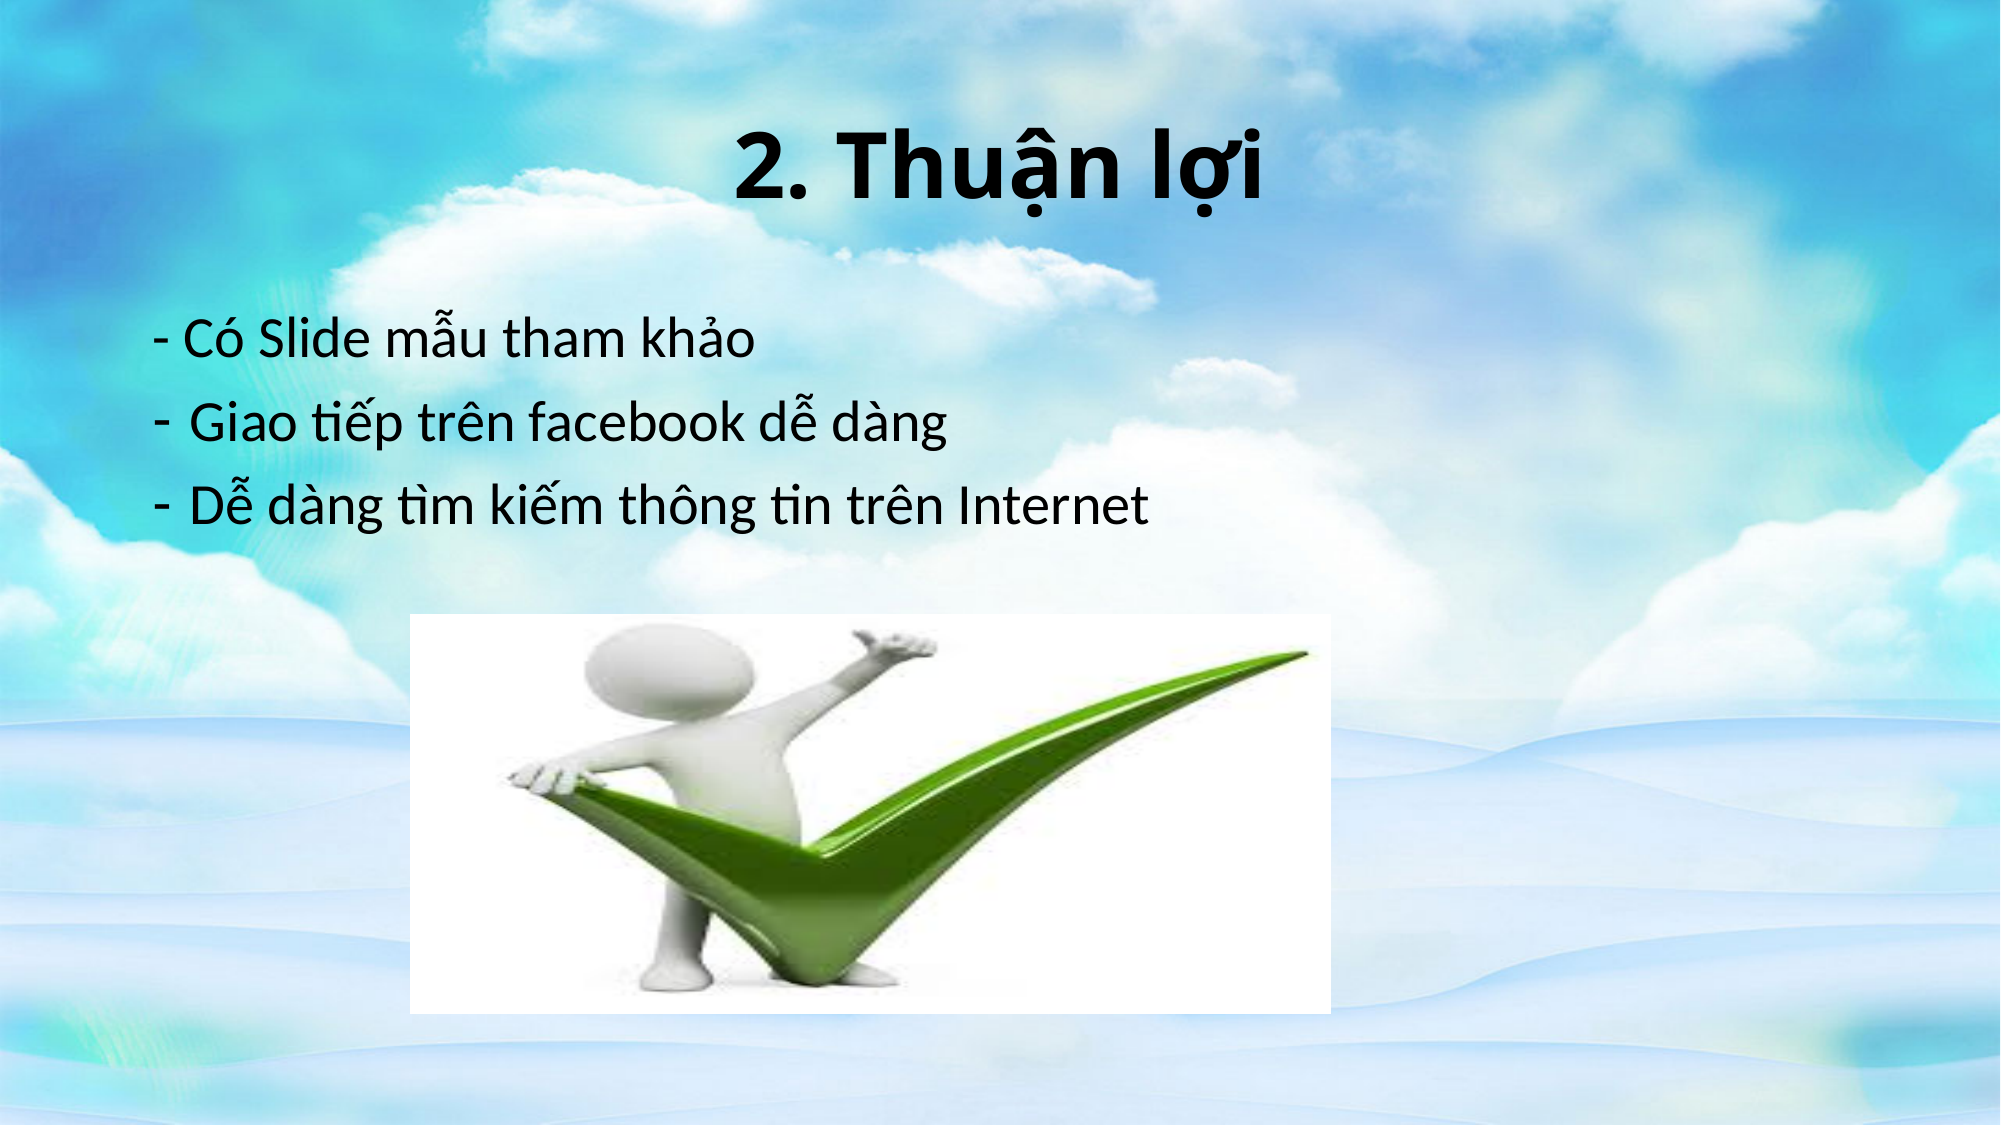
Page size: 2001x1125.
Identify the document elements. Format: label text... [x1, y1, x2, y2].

picture [0, 0, 2001, 1125]
list - Có Slide mẫu tham khảo Giao tiếp trên facebook dễ dàng Dễ dàng tìm kiếm thông tin trên Internet [137, 299, 1863, 1014]
title 2. Thuận lợi [137, 59, 1863, 278]
